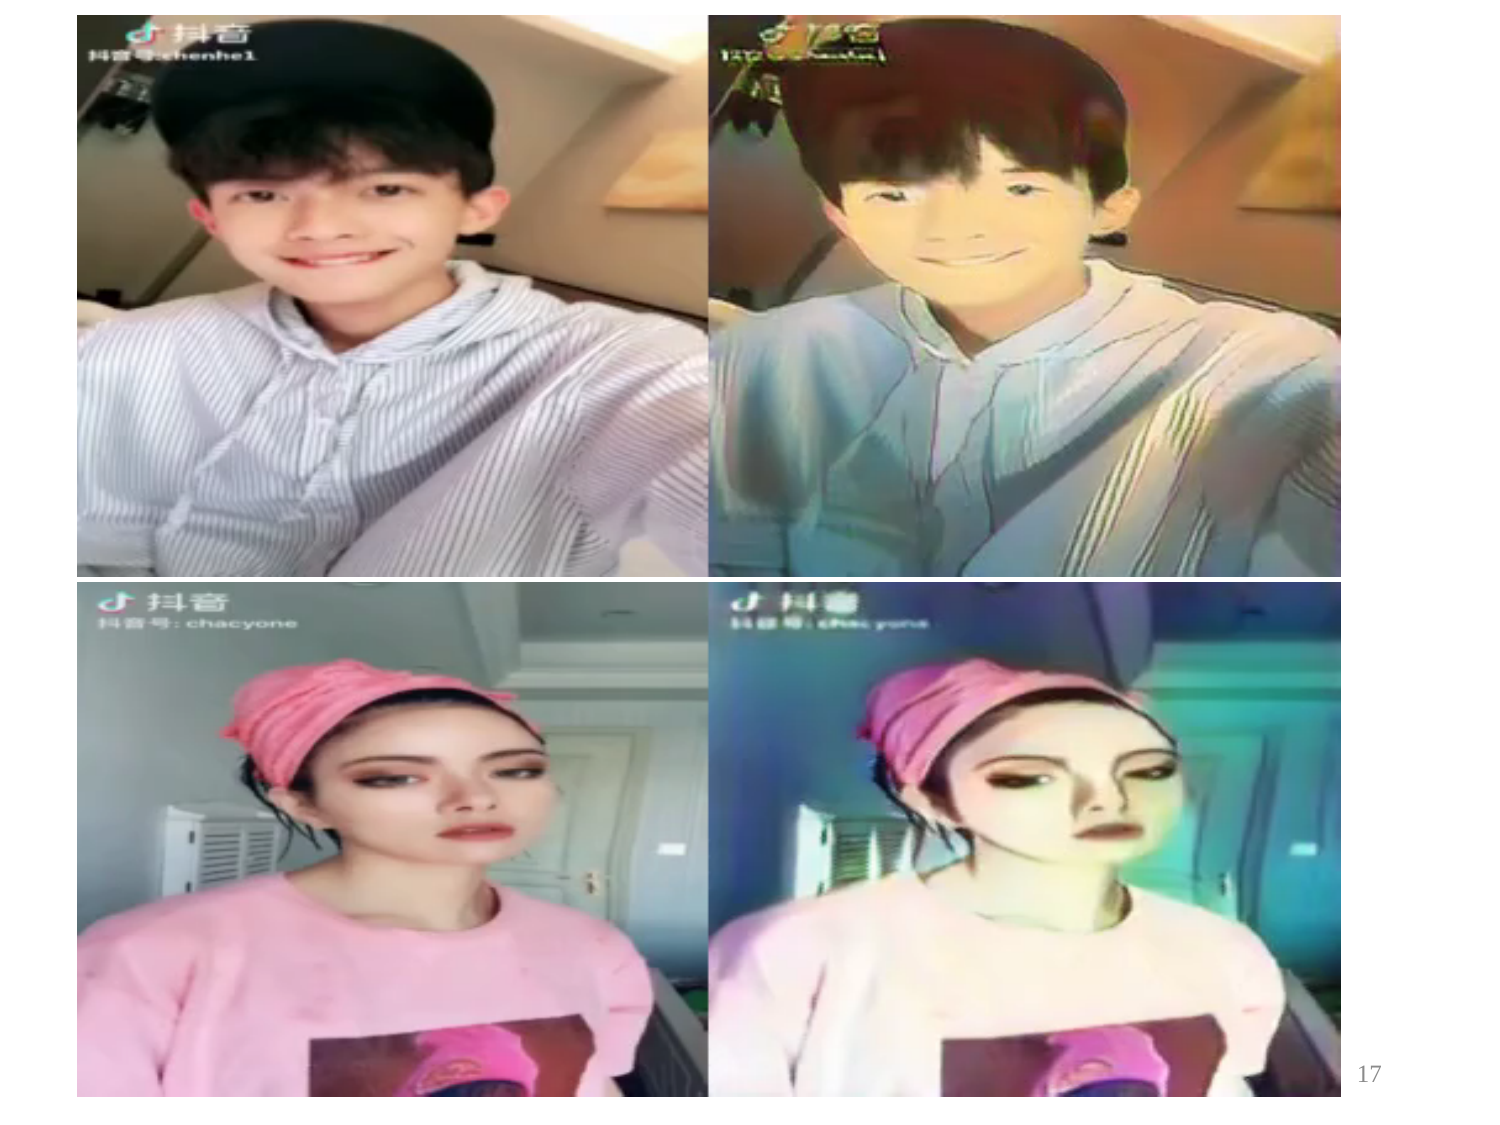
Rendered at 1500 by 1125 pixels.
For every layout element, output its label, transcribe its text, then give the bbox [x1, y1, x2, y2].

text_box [77, 14, 1342, 578]
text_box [77, 582, 1342, 1098]
slide_number 17 [1059, 1042, 1397, 1103]
